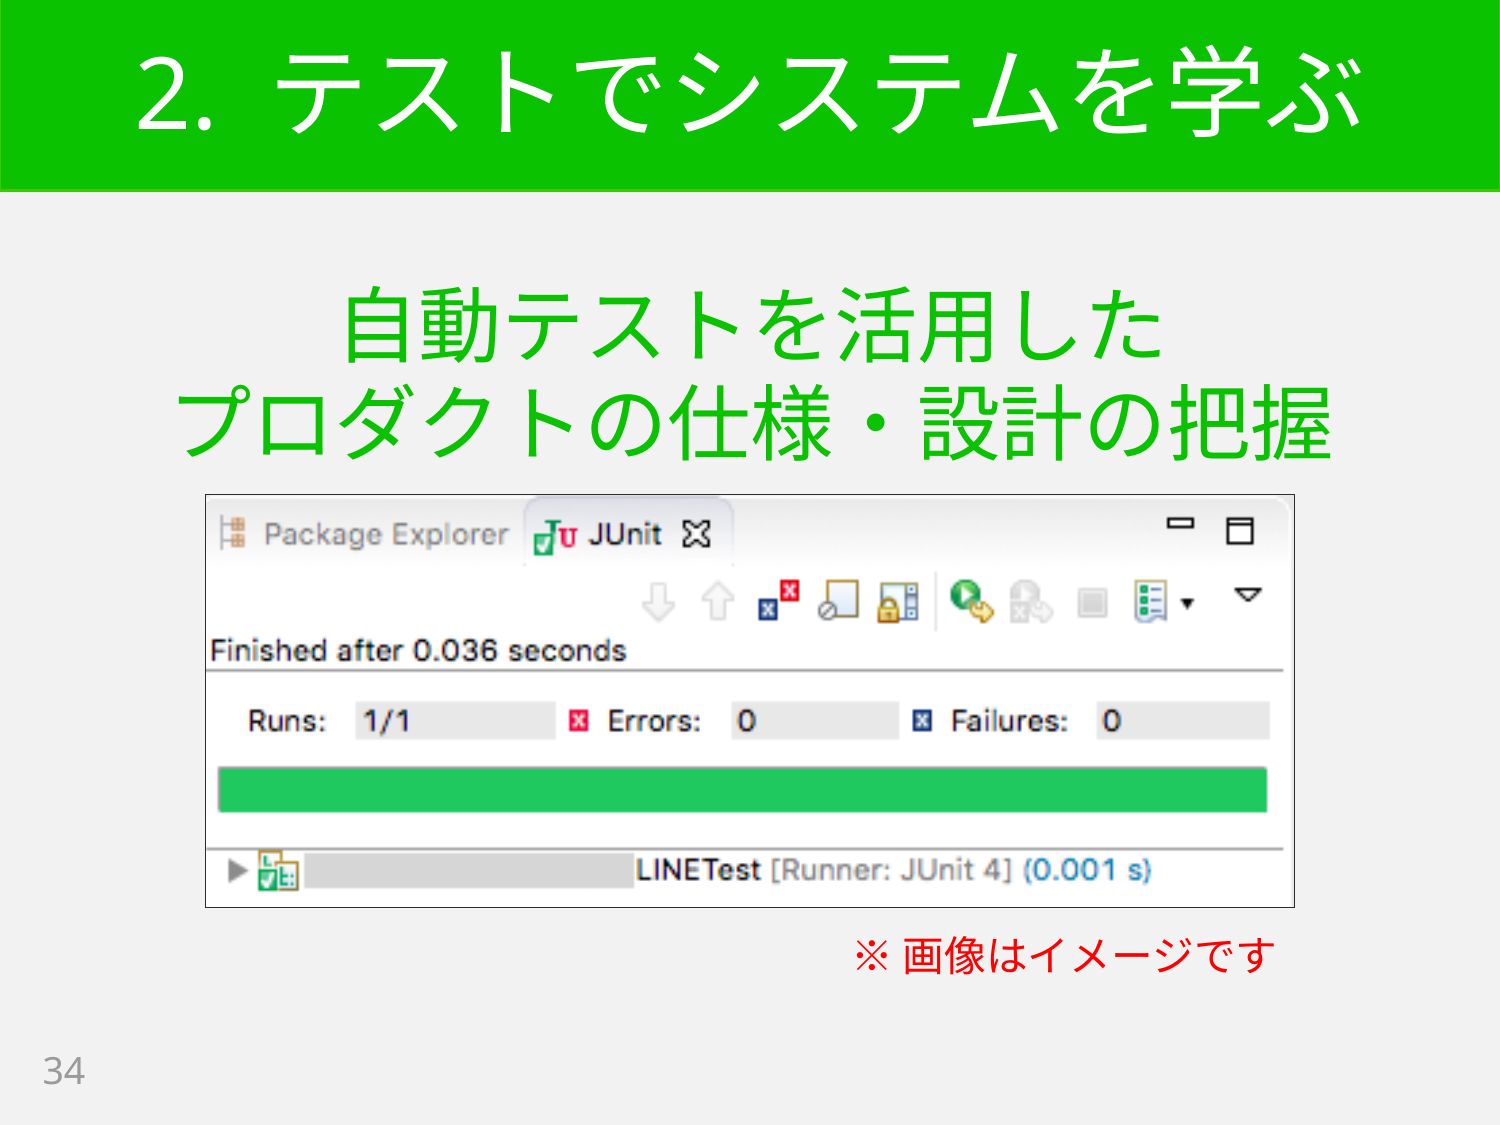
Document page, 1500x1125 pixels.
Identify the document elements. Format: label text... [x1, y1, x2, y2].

title 2. テストでシステムを学ぶ [0, 53, 1500, 140]
picture [205, 494, 1295, 908]
text_box ※画像はイメージです [103, 909, 1293, 1000]
slide_number 34 [27, 1042, 146, 1102]
list 自動テストを活用した プロダクトの仕様・設計の把握 [103, 277, 1397, 1000]
